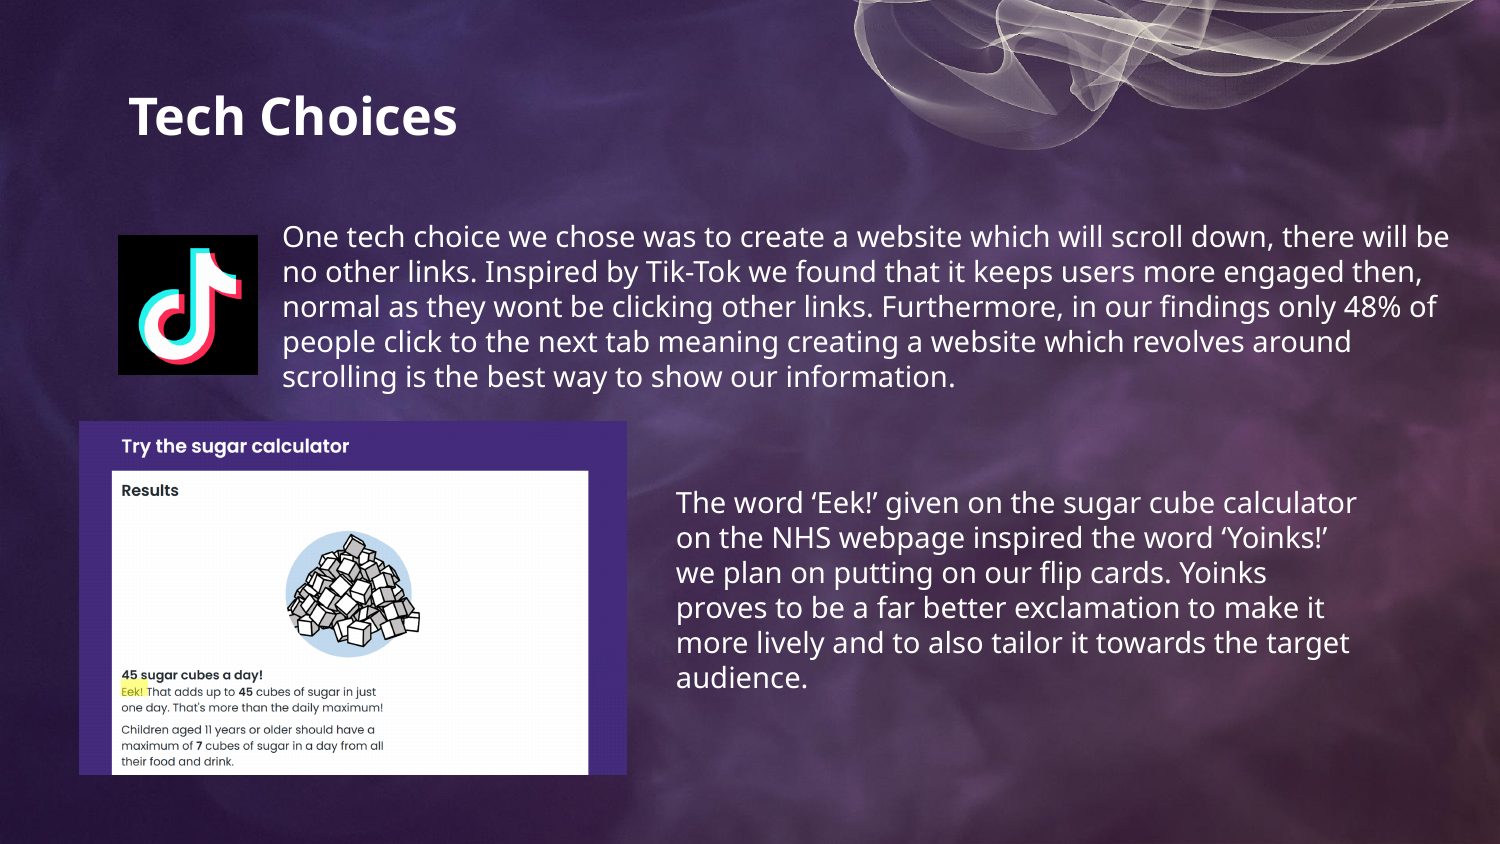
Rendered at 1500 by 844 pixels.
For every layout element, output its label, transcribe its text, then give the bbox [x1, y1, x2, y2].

text_box The word ‘Eek!’ given on the sugar cube calculator on the NHS webpage inspired the word ‘Yoinks!’ we plan on putting on our flip cards. Yoinks proves to be a far better exclamation to make it more lively and to also tailor it towards the target audience. [660, 469, 1382, 710]
picture [0, 0, 1500, 844]
text_box One tech choice we chose was to create a website which will scroll down, there will be no other links. Inspired by Tik-Tok we found that it keeps users more engaged then, normal as they wont be clicking other links. Furthermore, in our findings only 48% of people click to the next tab meaning creating a website which revolves around scrolling is the best way to show our information. [267, 203, 1487, 409]
title Tech Choices [113, 88, 1382, 141]
